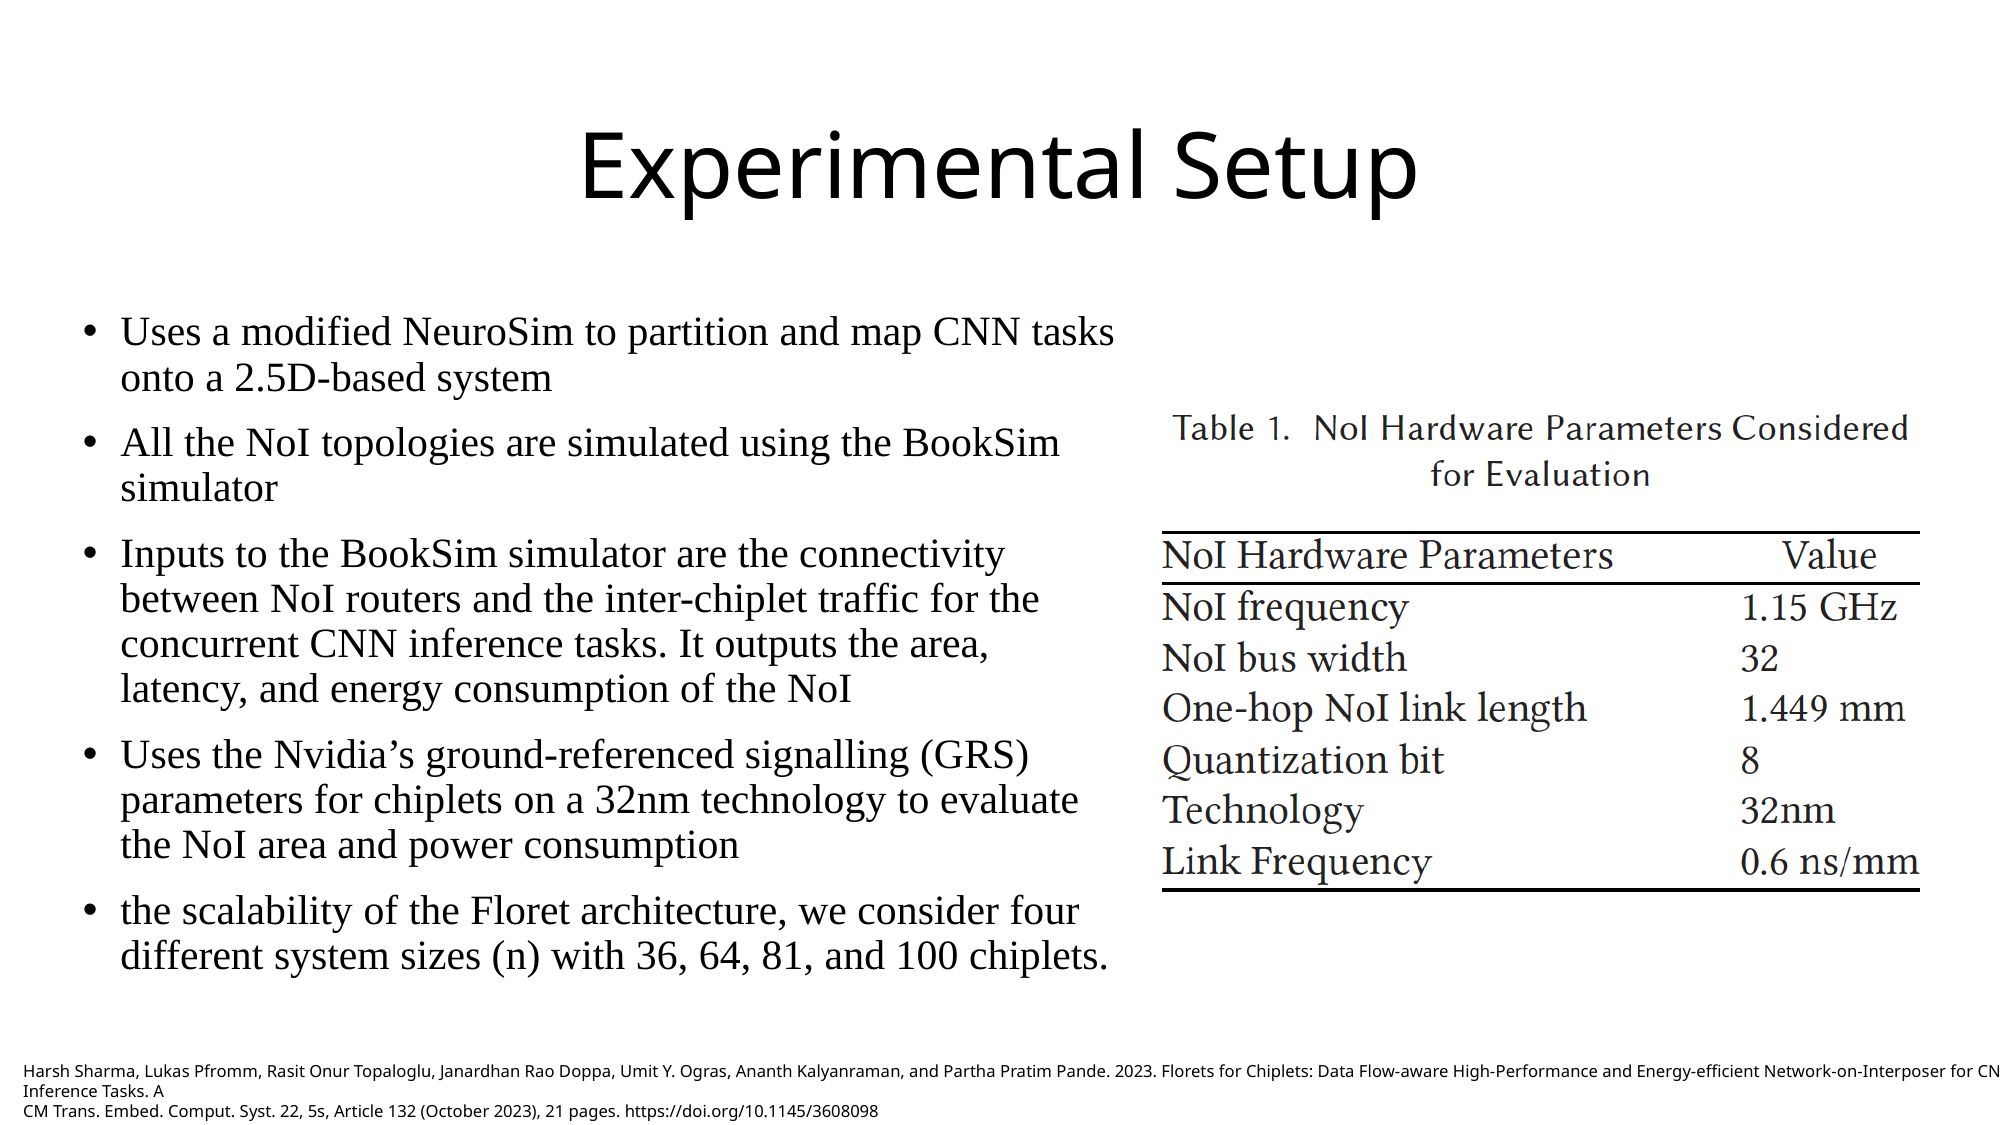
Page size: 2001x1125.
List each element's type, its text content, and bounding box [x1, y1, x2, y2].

title Experimental Setup [137, 59, 1863, 278]
picture [1131, 387, 1960, 928]
text_box Harsh Sharma, Lukas Pfromm, Rasit Onur Topaloglu, Janardhan Rao Doppa, Umit Y. Ogras, Ananth Kalyanraman, and Partha Pratim Pande. 2023. Florets for Chiplets: Data Flow-aware High-Performance and Energy-efficient Network-on-Interposer for CNN Inference Tasks. A CM Trans. Embed. Comput. Syst. 22, 5s, Article 132 (October 2023), 21 pages. https://doi.org/10.1145/3608098 [8, 1053, 2000, 1125]
list Uses a modified NeuroSim to partition and map CNN tasks onto a 2.5D-based system All the NoI topologies are simulated using the BookSim simulator Inputs to the BookSim simulator are the connectivity between NoI routers and the inter-chiplet traffic for the concurrent CNN inference tasks. It outputs the area, latency, and energy consumption of the NoI Uses the Nvidia’s ground-referenced signalling (GRS) parameters for chiplets on a 32nm technology to evaluate the NoI area and power consumption the scalability of the Floret architecture, we consider four different system sizes (n) with 36, 64, 81, and 100 chiplets. [67, 302, 1133, 1053]
